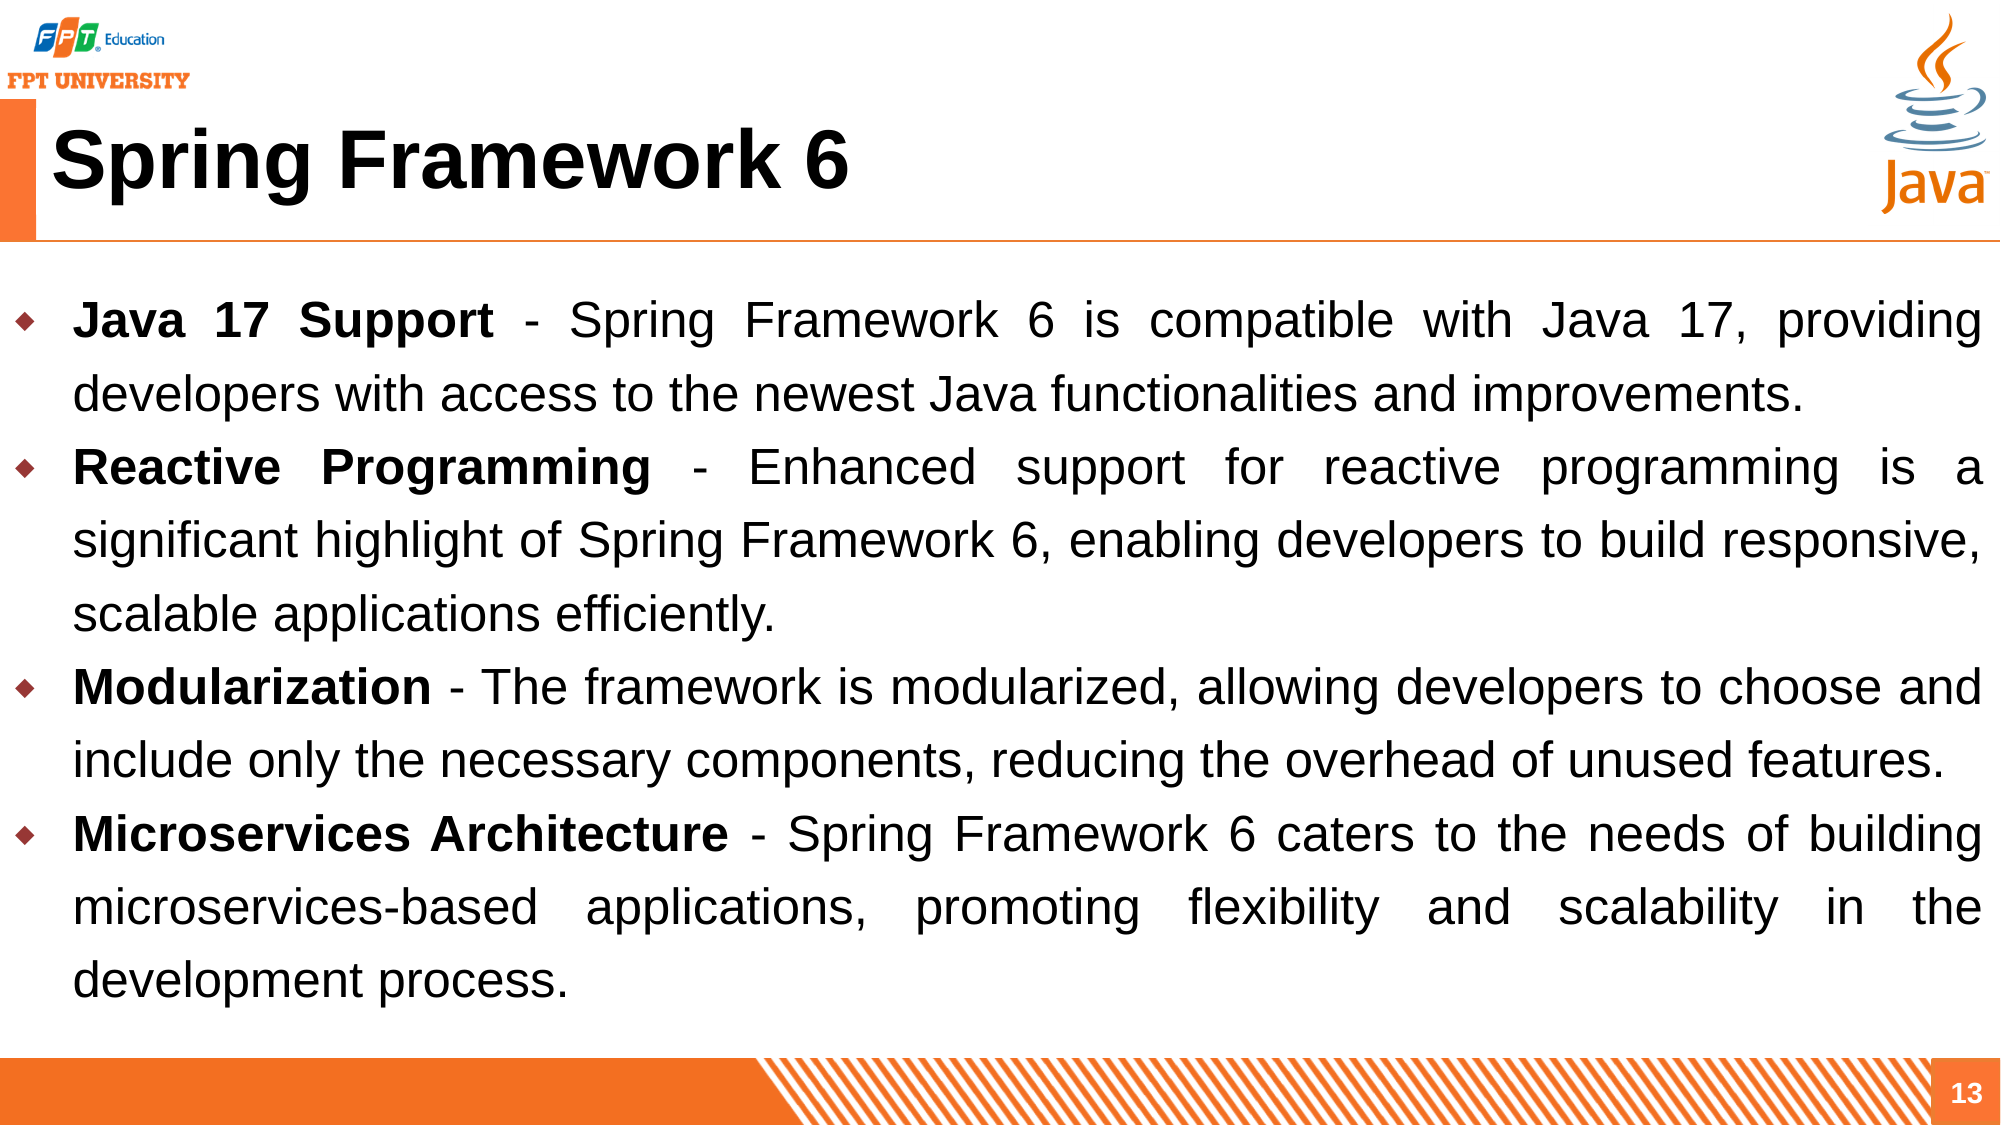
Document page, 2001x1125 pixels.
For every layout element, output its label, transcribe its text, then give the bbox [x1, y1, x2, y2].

list Java 17 Support - Spring Framework 6 is compatible with Java 17, providing developers with access to the newest Java functionalities and improvements. Reactive Programming - Enhanced support for reactive programming is a significant highlight of Spring Framework 6, enabling developers to build responsive, scalable applications efficiently. Modularization - The framework is modularized, allowing developers to choose and include only the necessary components, reducing the overhead of unused features. Microservices Architecture - Spring Framework 6 caters to the needs of building microservices-based applications, promoting flexibility and scalability in the development process. [0, 266, 2000, 1057]
picture [1868, 4, 2000, 226]
picture [0, 1058, 1934, 1125]
title Spring Framework 6 [36, 108, 1869, 215]
picture [0, 2, 197, 99]
slide_number 13 [1933, 1059, 2000, 1124]
